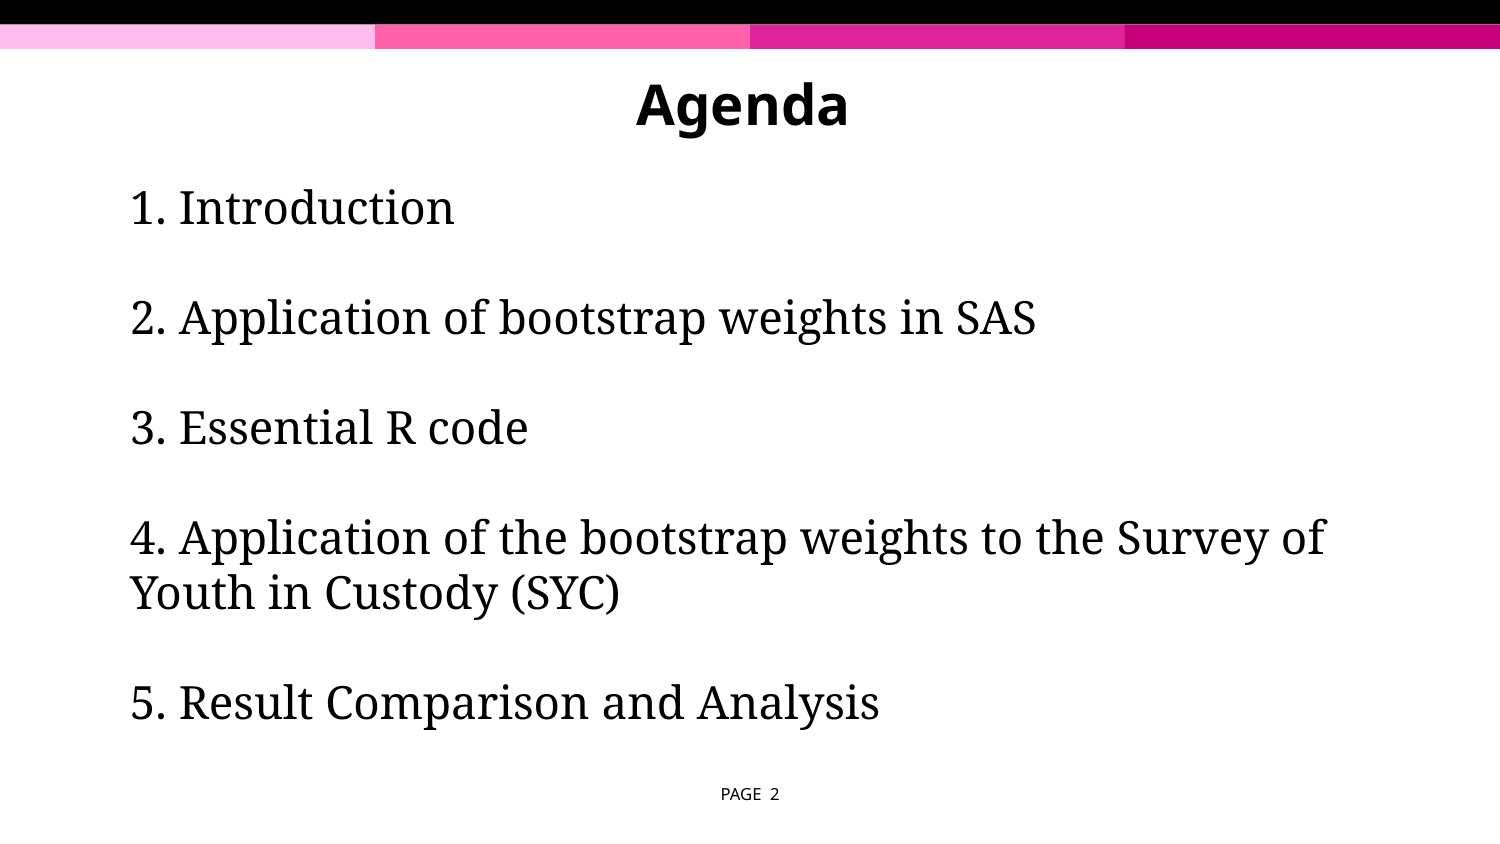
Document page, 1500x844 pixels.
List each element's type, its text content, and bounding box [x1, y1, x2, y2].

title Agenda [32, 53, 1456, 164]
text_box 1. Introduction 2. Application of bootstrap weights in SAS 3. Essential R code 4. Application of the bootstrap weights to the Survey of Youth in Custody (SYC) 5. Result Comparison and Analysis [115, 163, 1385, 811]
